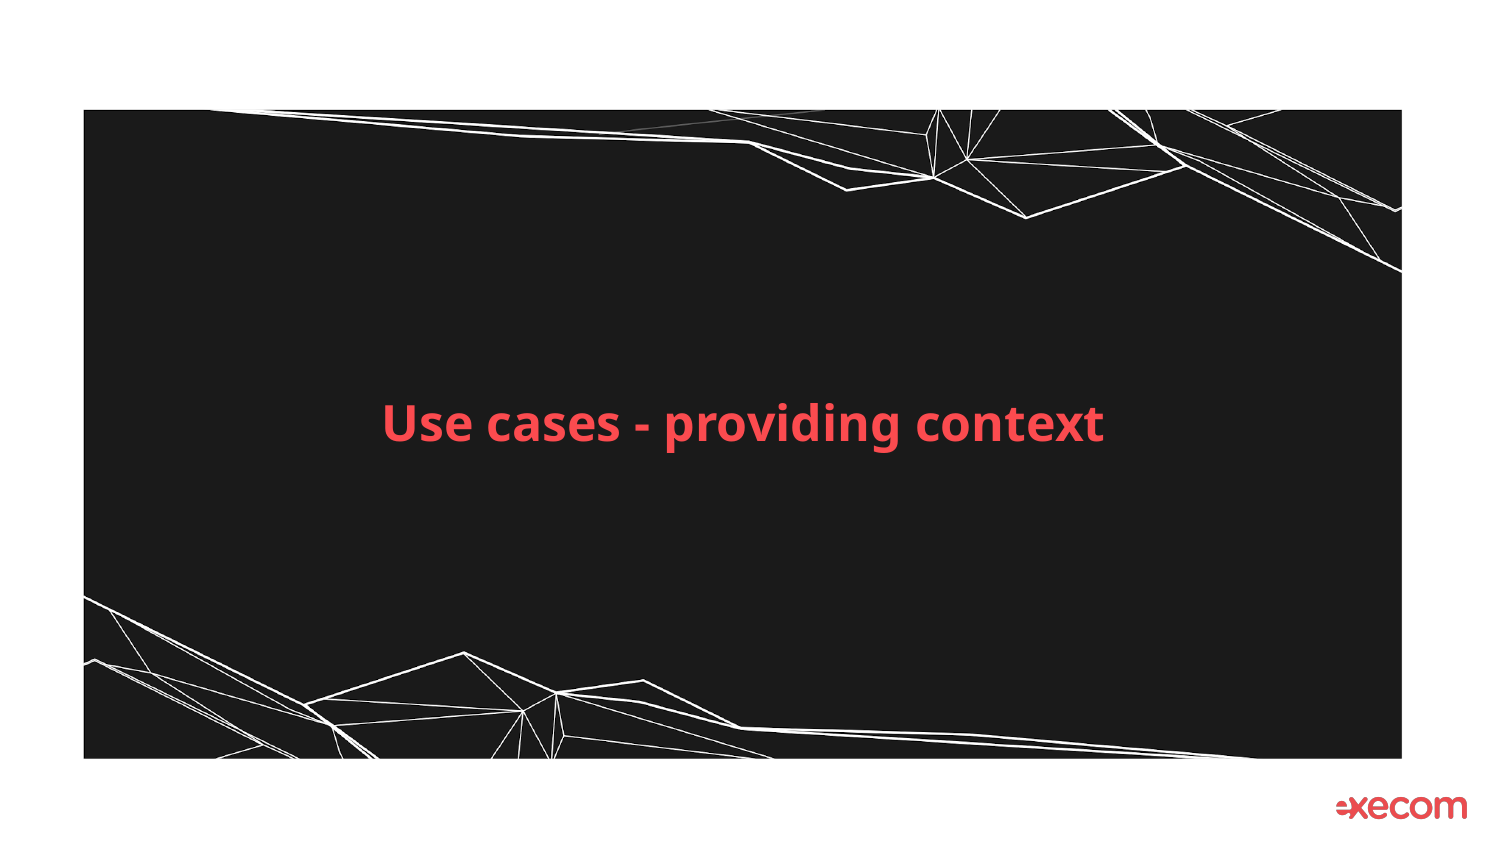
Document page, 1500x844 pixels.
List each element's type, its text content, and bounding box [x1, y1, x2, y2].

title Use cases - providing context [84, 382, 1404, 462]
picture [0, 0, 1500, 844]
